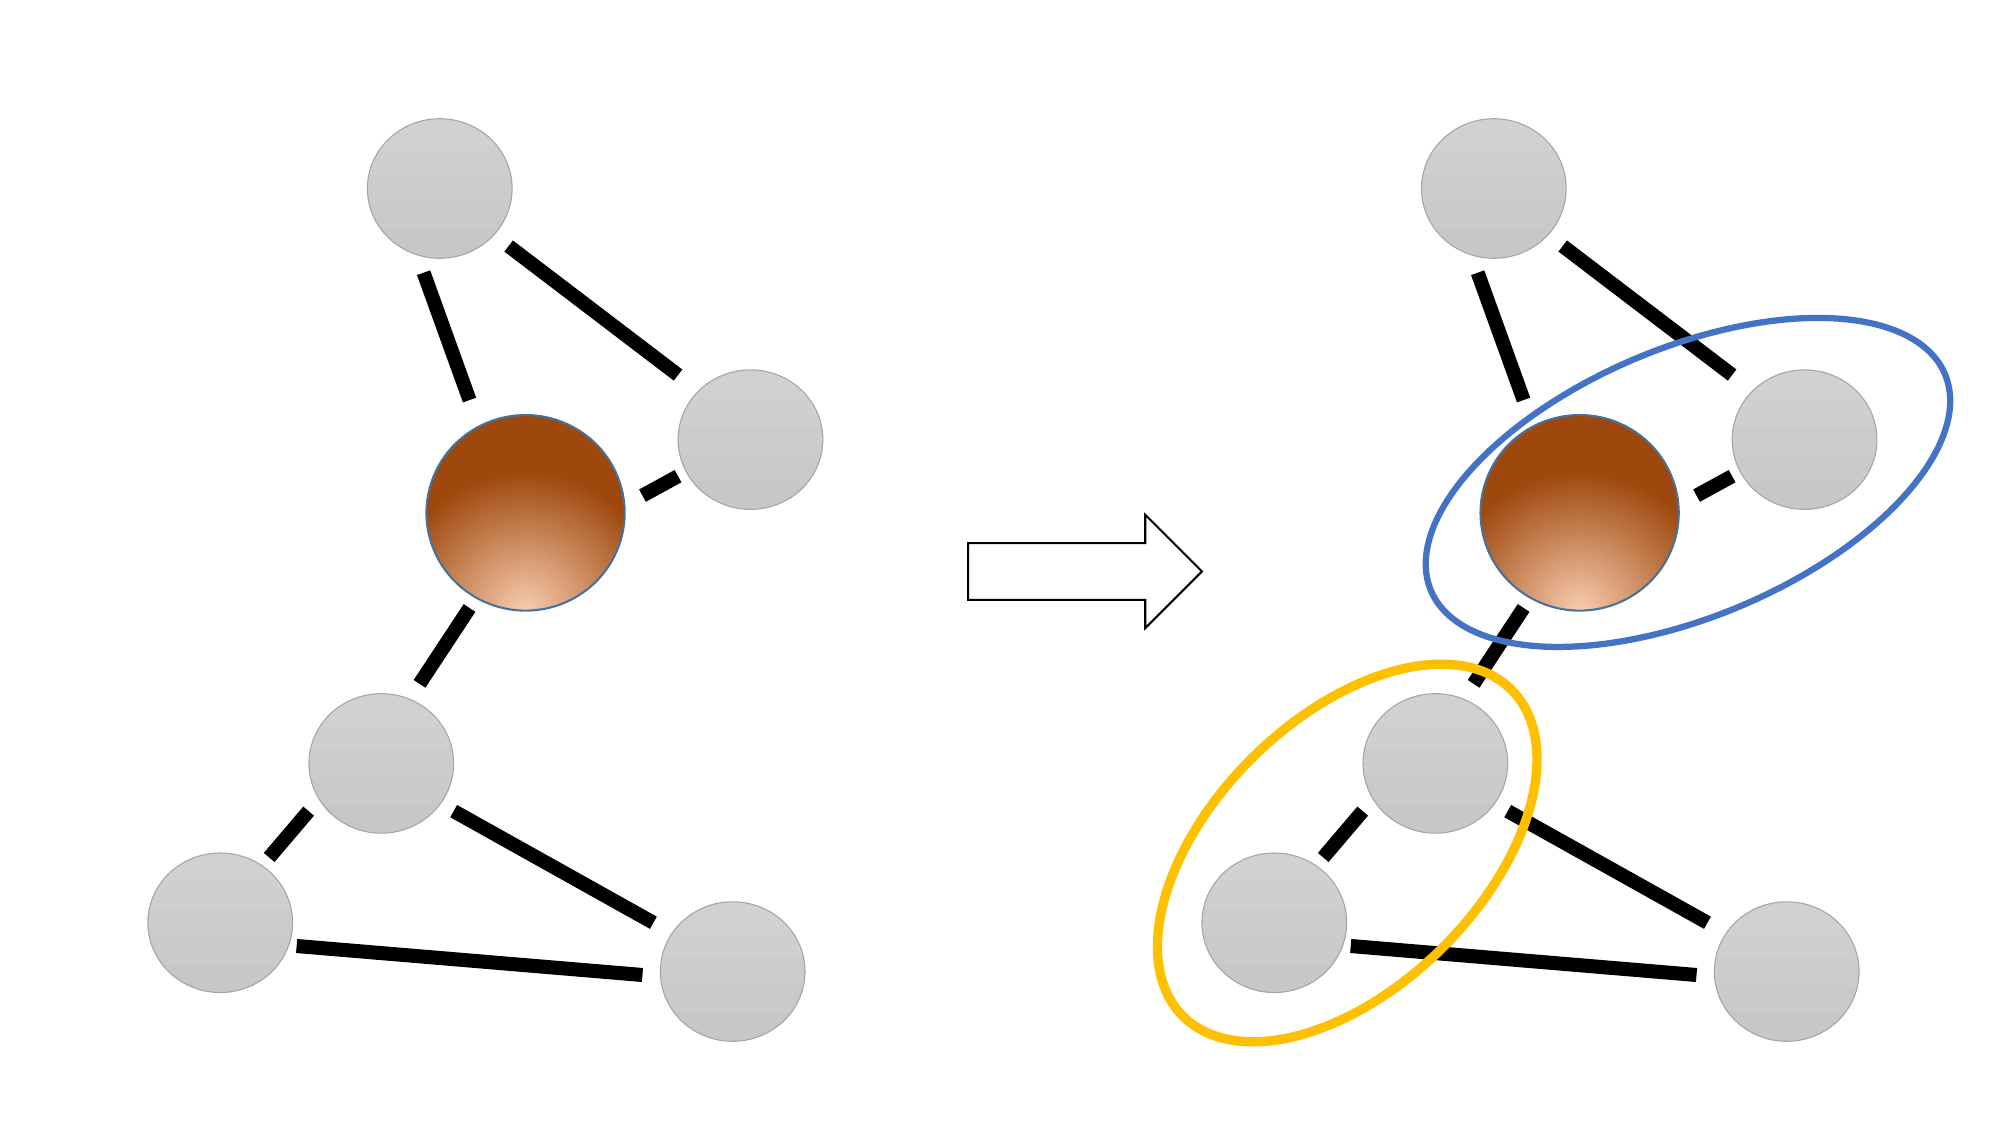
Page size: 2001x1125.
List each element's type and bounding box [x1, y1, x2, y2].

text_box [1877, 323, 1952, 525]
text_box [1201, 118, 1877, 1042]
text_box [967, 512, 1201, 631]
text_box [147, 118, 823, 1042]
text_box [1156, 818, 1201, 1031]
